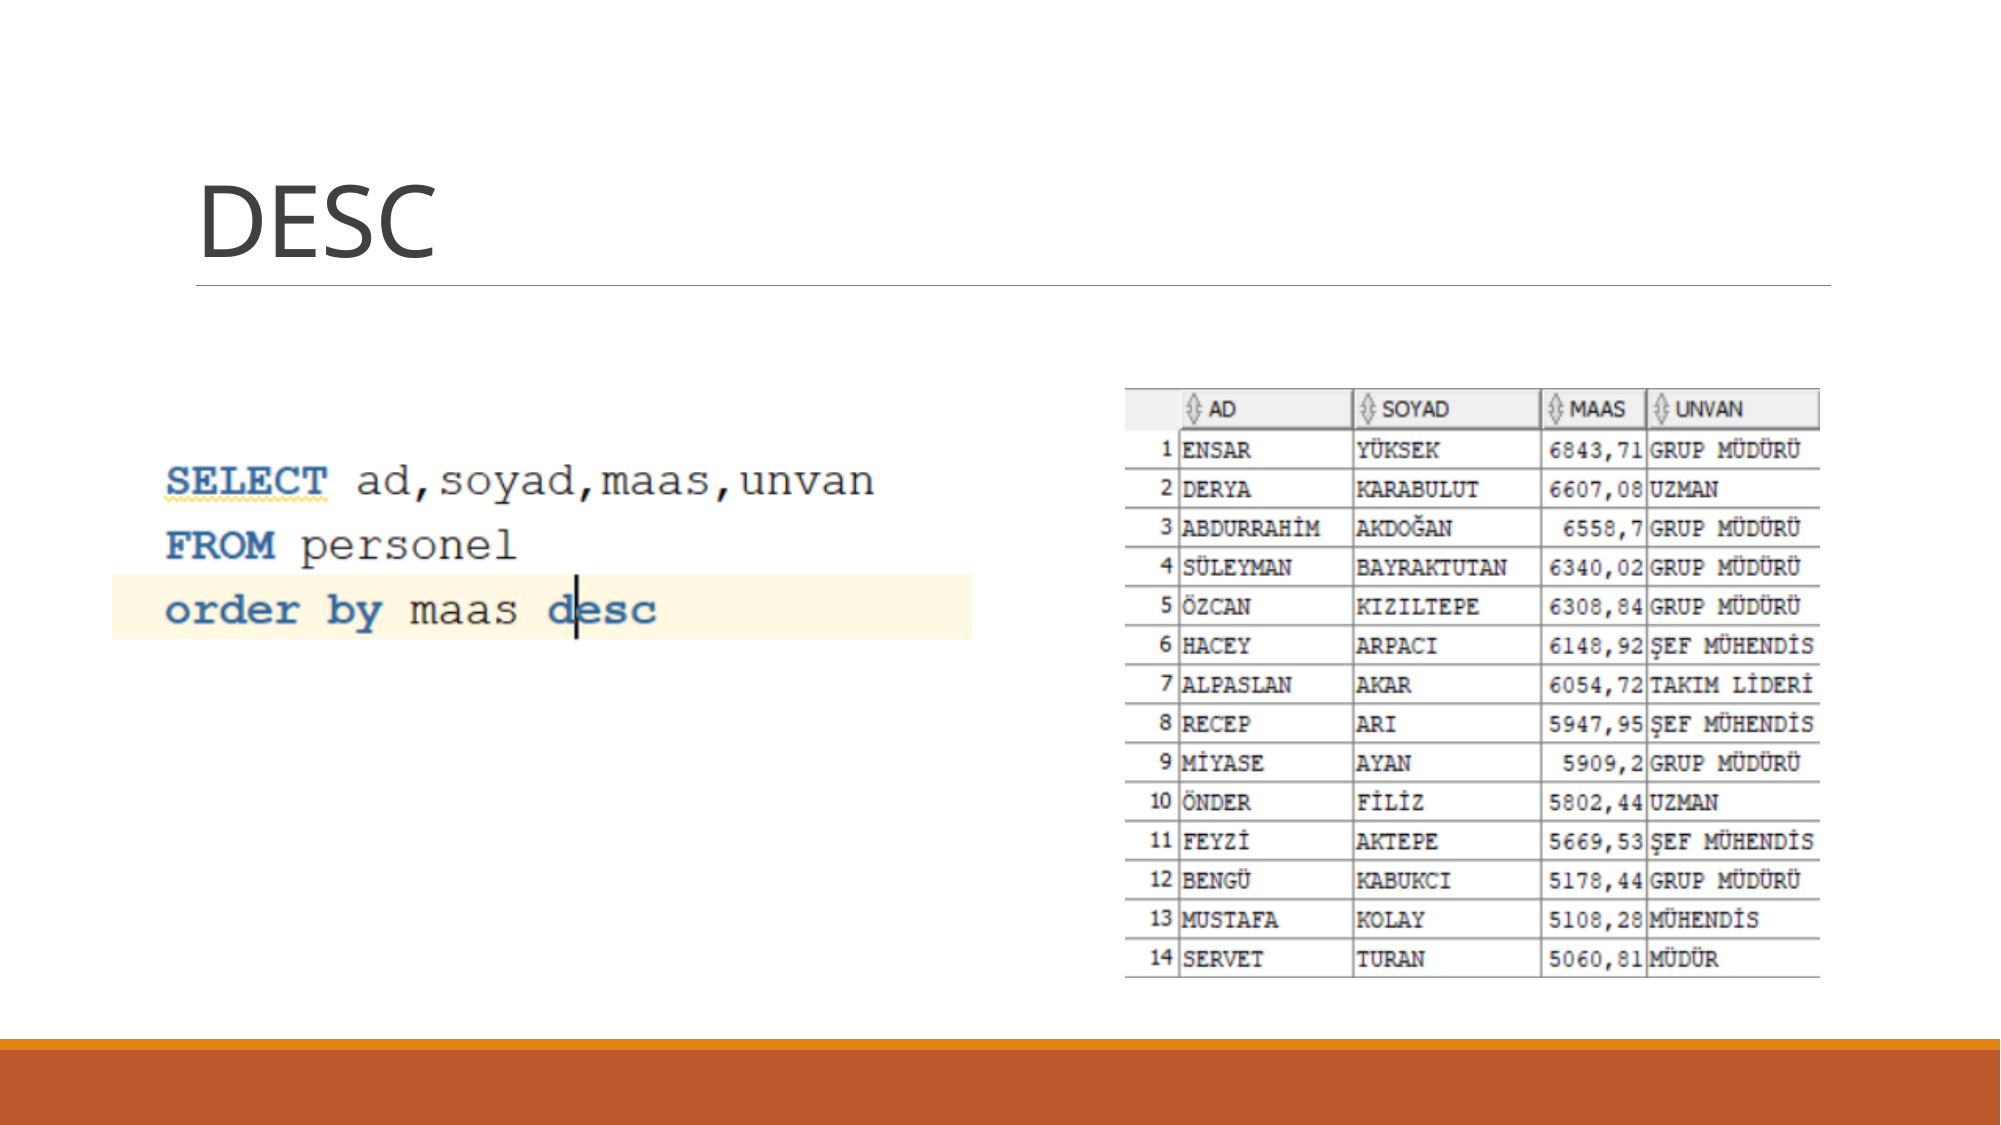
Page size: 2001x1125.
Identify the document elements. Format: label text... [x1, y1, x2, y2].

picture [1125, 387, 1821, 979]
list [111, 387, 972, 761]
title DESC [180, 47, 1830, 285]
